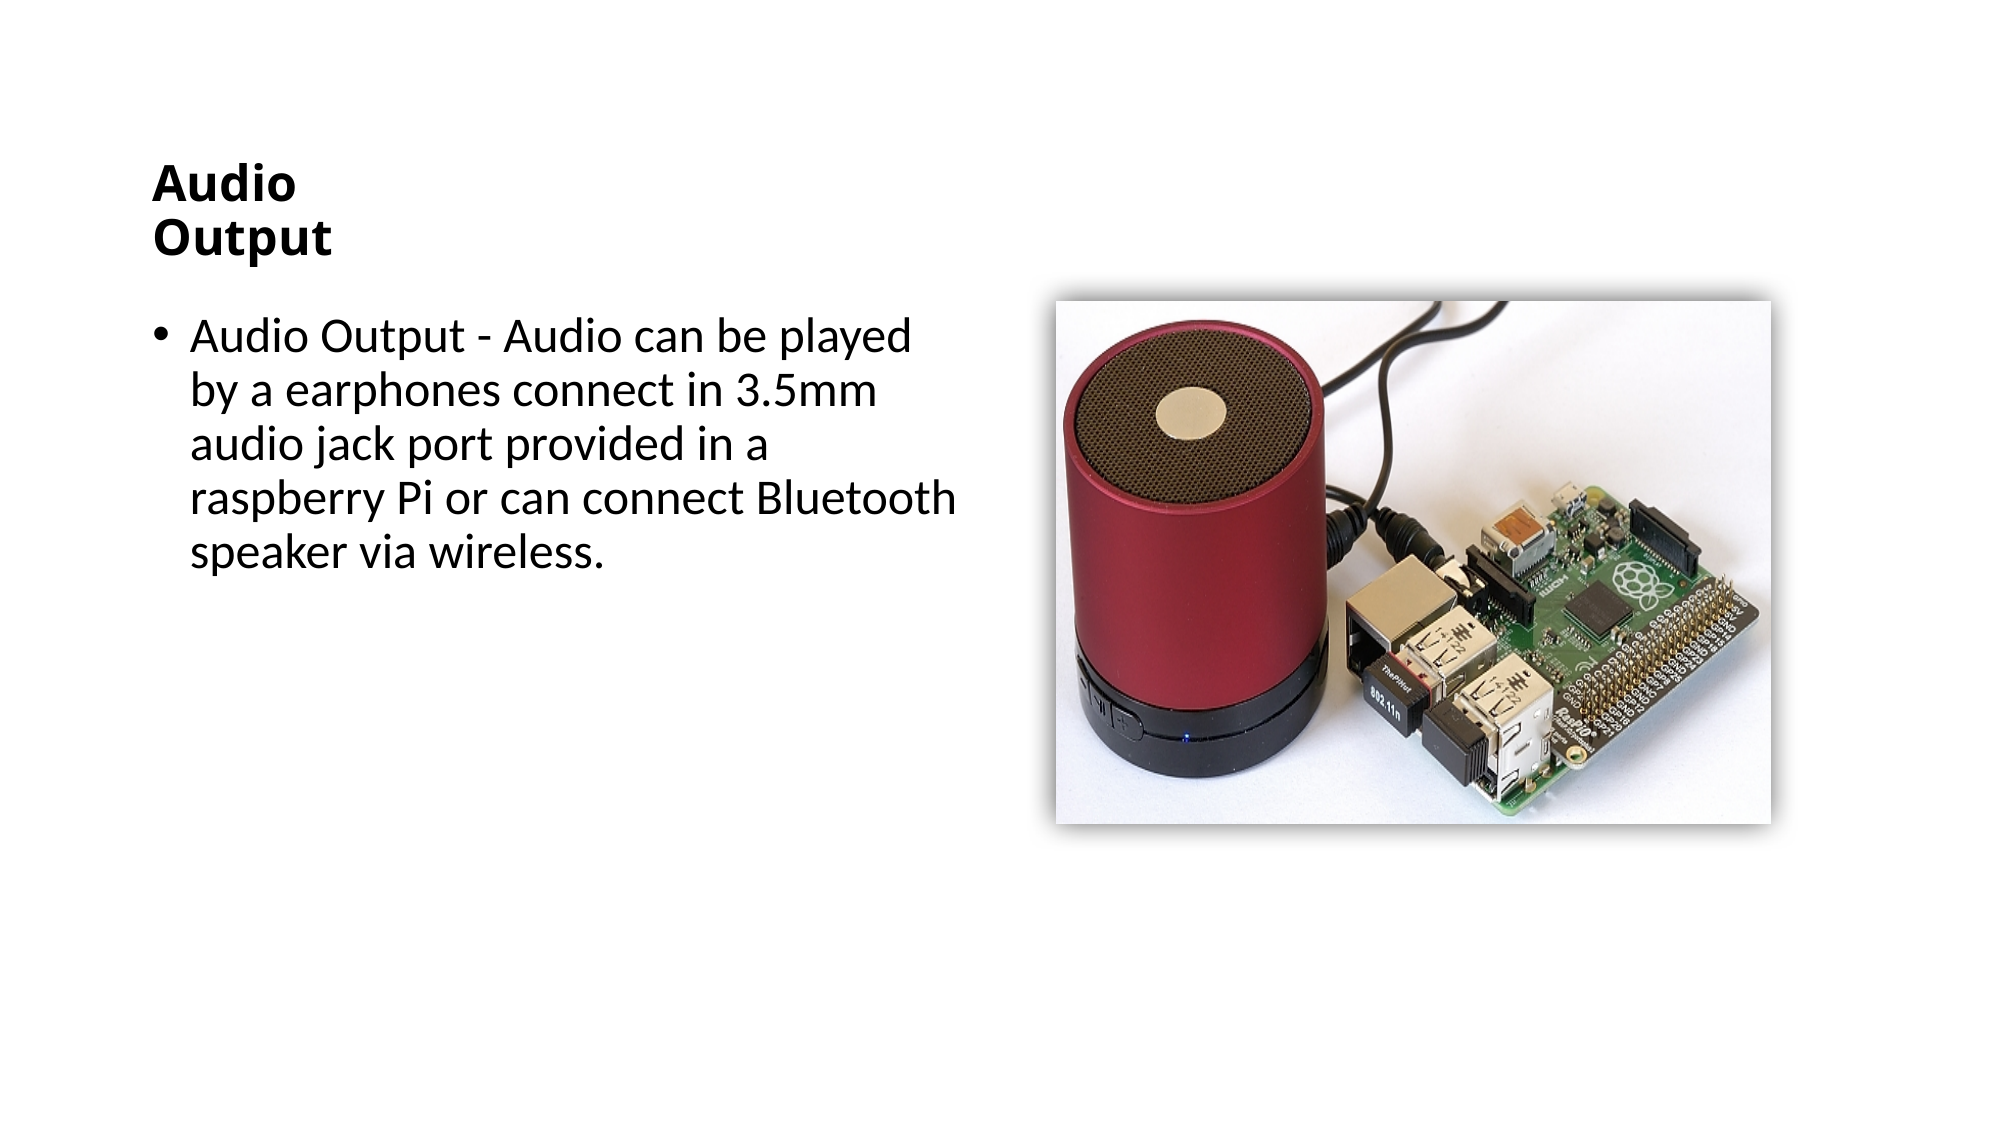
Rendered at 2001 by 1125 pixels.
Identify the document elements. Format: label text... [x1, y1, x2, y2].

list Audio Output - Audio can be played by a earphones connect in 3.5mm audio jack port provided in a raspberry Pi or can connect Bluetooth speaker via wireless. [137, 301, 988, 1016]
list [1056, 301, 1771, 824]
title Audio Output [137, 145, 503, 281]
